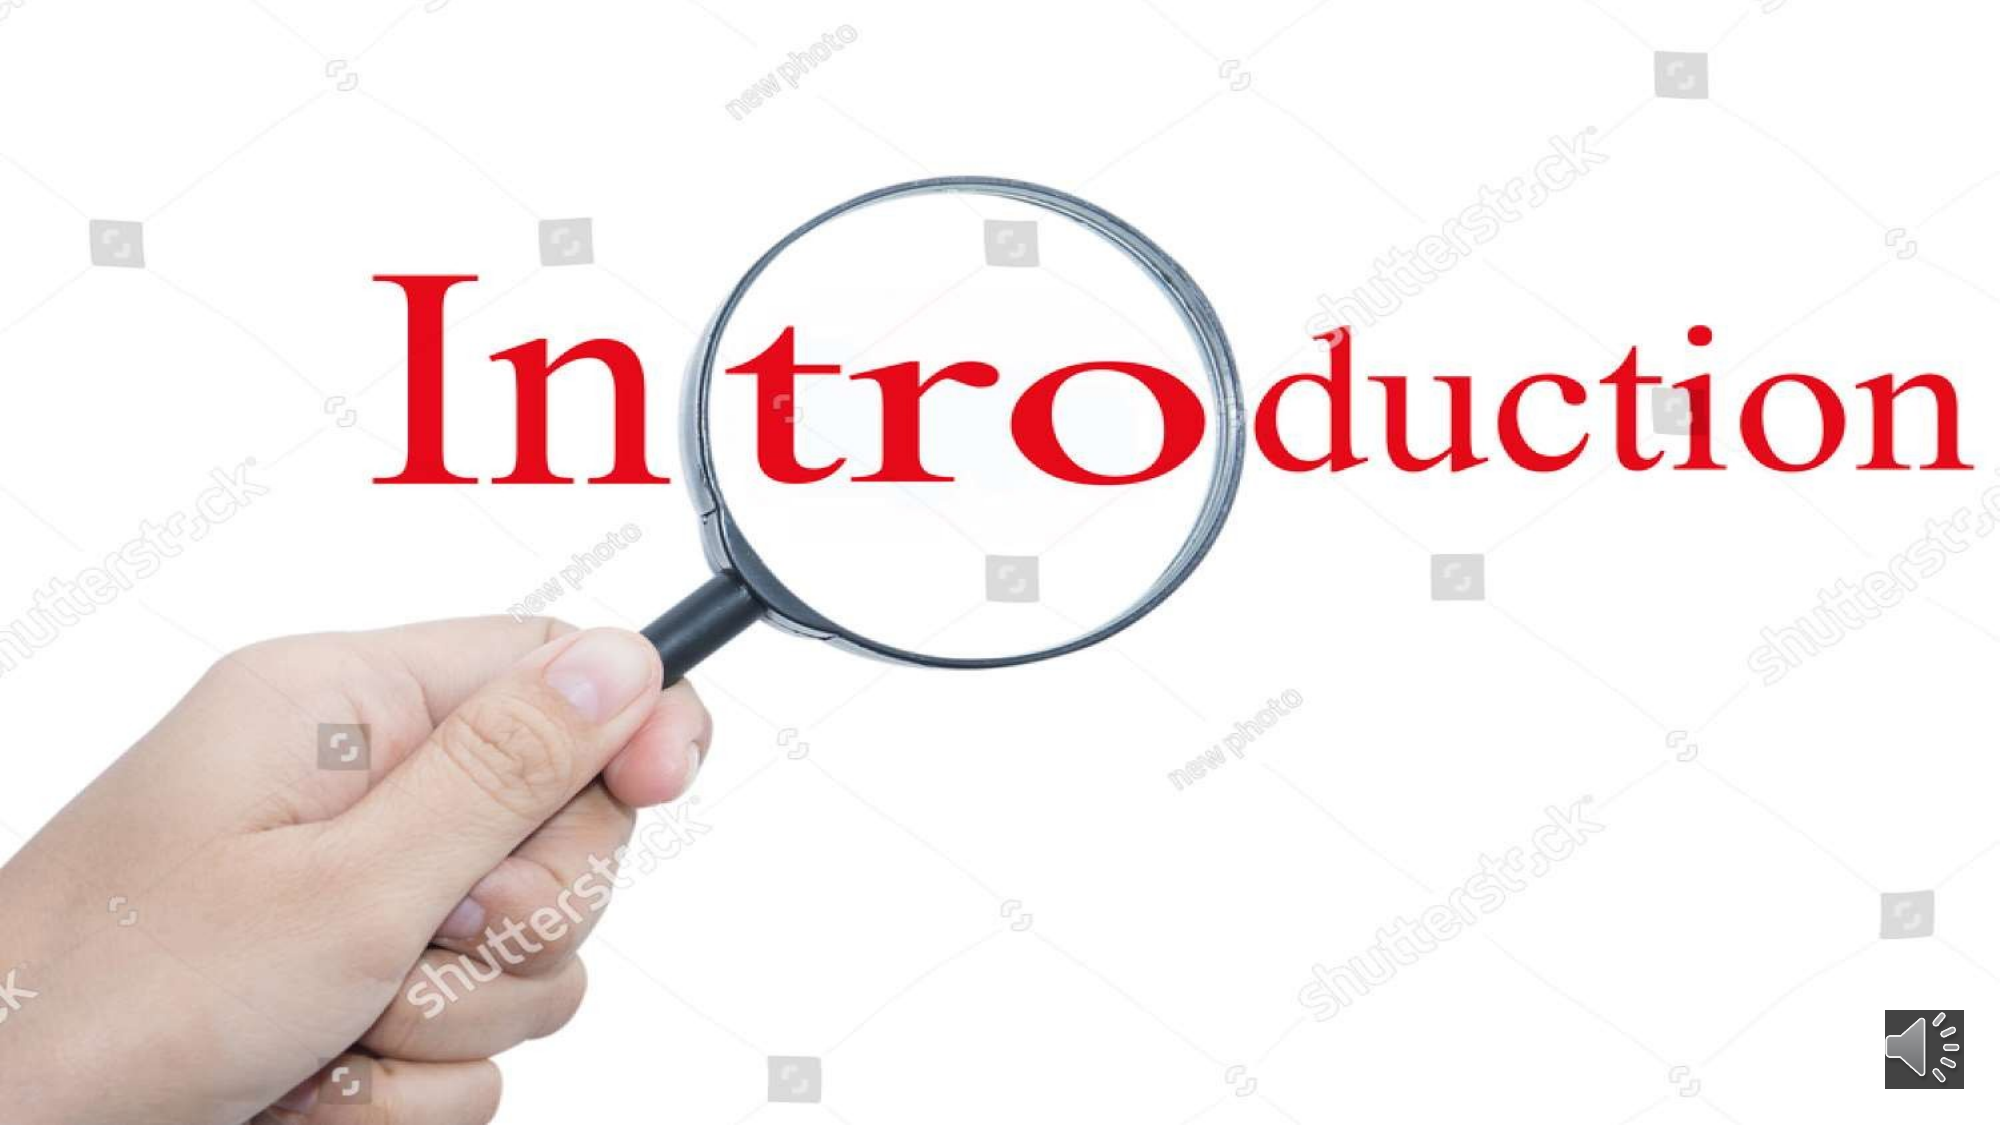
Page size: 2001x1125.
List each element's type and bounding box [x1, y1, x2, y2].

picture [1884, 1009, 1965, 1090]
text_box [0, 0, 2000, 1125]
